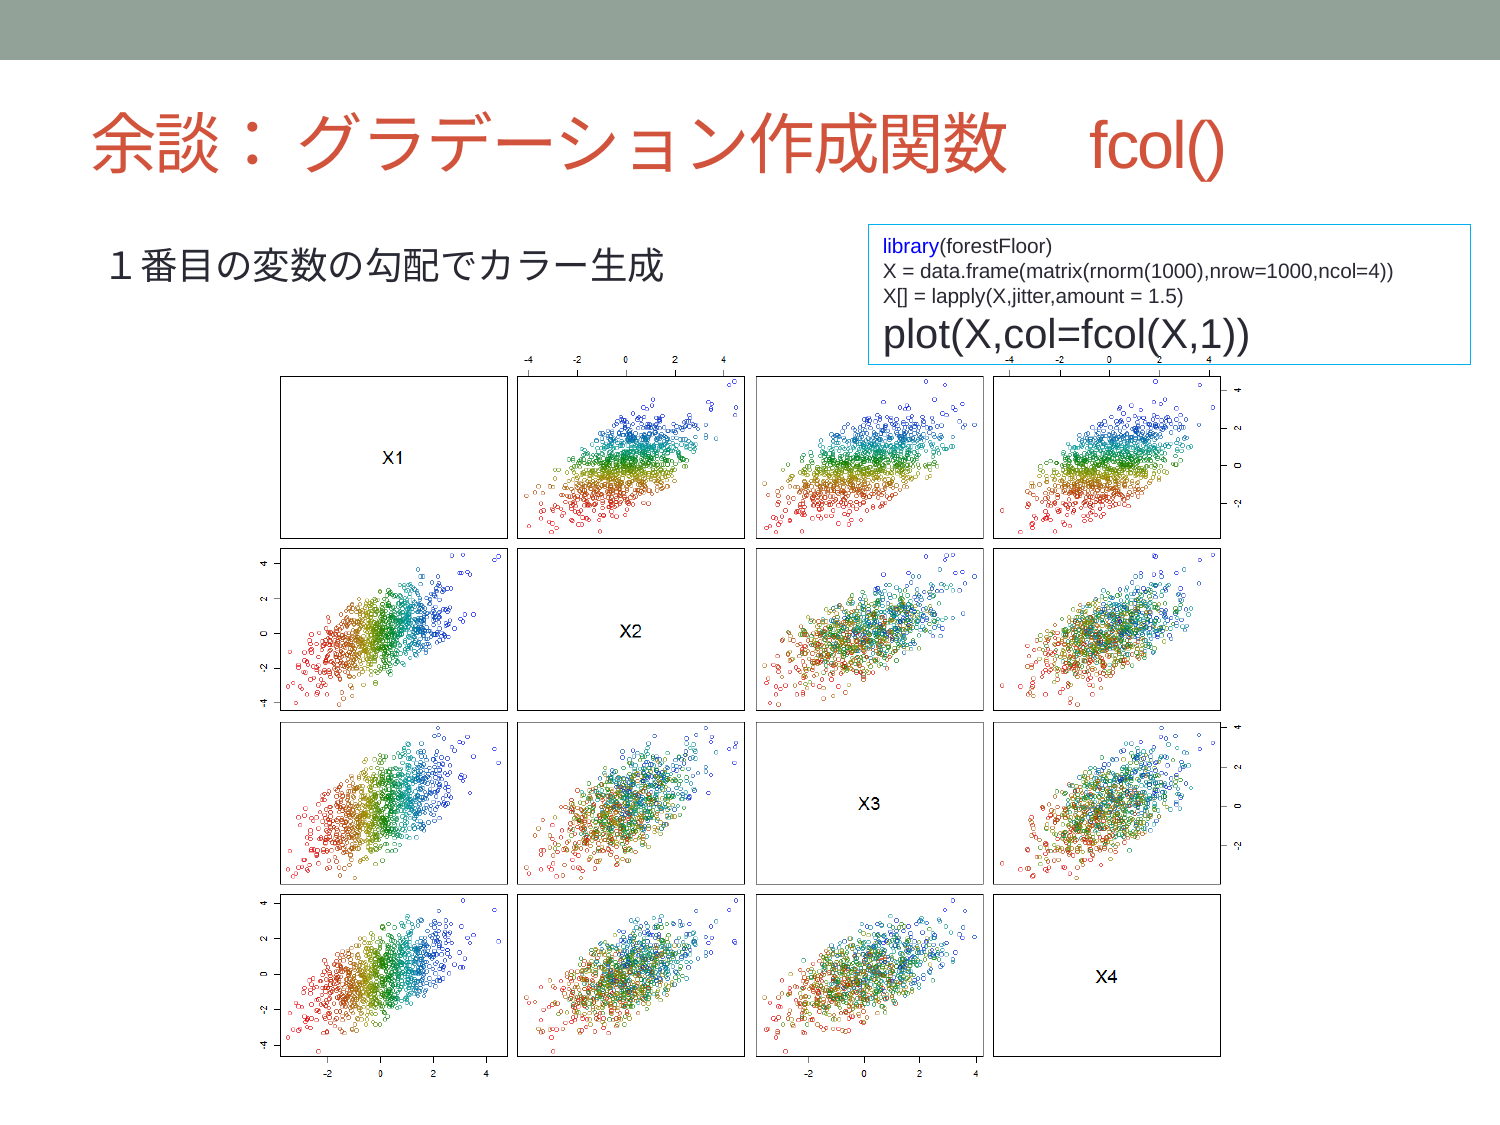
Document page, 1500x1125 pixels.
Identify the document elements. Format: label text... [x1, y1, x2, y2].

title 余談： グラデーション作成関数 fcol() [75, 87, 1425, 197]
picture [870, 326, 1270, 363]
text_box １番目の変数の勾配でカラー生成 [87, 234, 680, 295]
text_box library(forestFloor) X = data.frame(matrix(rnorm(1000),nrow=1000,ncol=4)) X[] = lapply(X,jitter,amount = 1.5) plot(X,col=fcol(X,1)) [868, 224, 1471, 365]
picture [229, 326, 1270, 1107]
